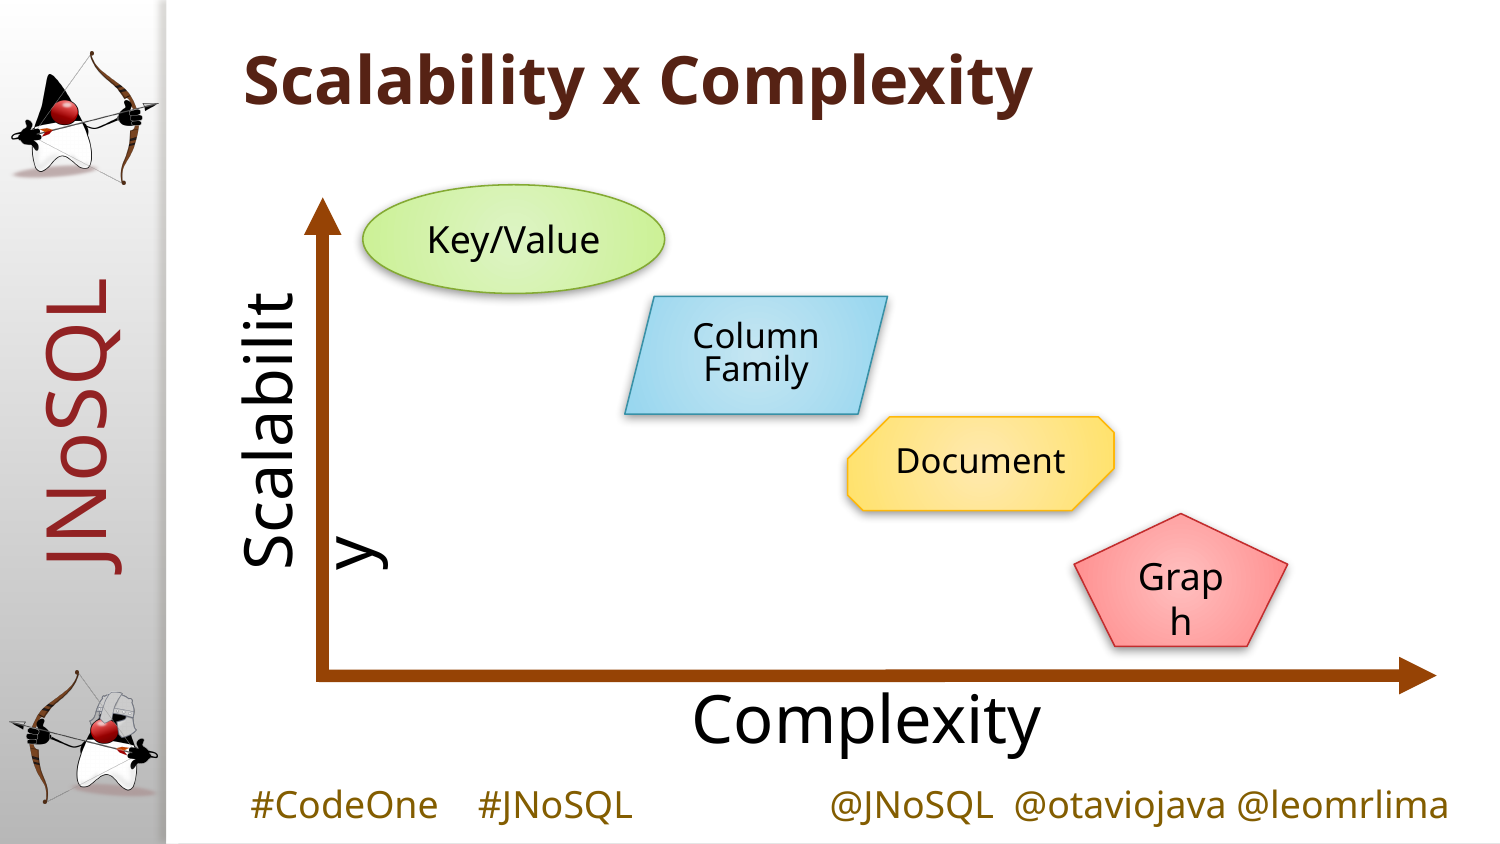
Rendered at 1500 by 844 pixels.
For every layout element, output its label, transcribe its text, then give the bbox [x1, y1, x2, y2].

title Scalability x Complexity [235, 33, 1466, 175]
text_box Complexity [676, 669, 1064, 674]
text_box Graph [1074, 513, 1288, 647]
text_box Column Family [624, 296, 888, 415]
text_box Complexity [676, 684, 1064, 766]
text_box Scalability [217, 250, 314, 586]
picture [6, 51, 159, 185]
picture [9, 670, 163, 804]
text_box Key/Value [362, 184, 665, 294]
text_box Document [847, 416, 1115, 511]
